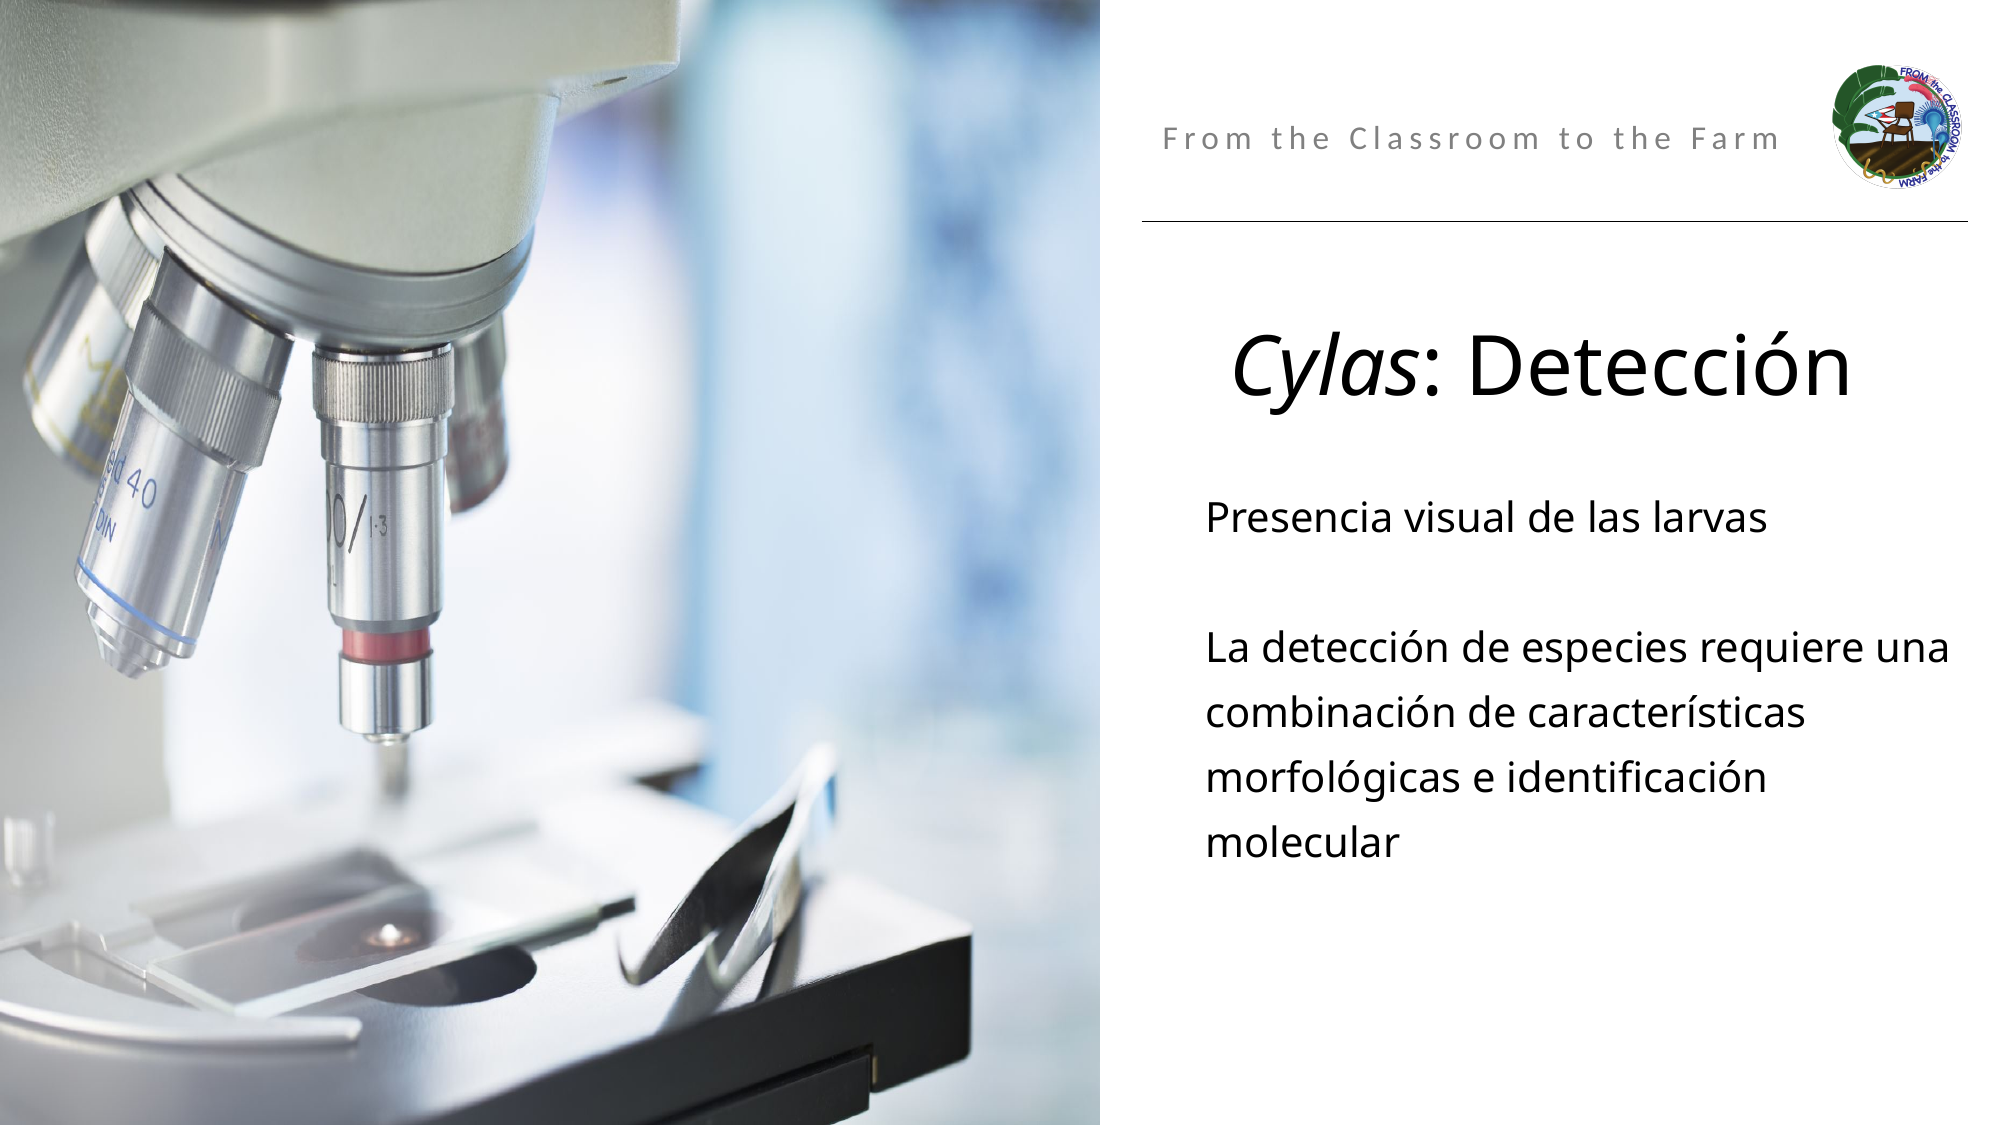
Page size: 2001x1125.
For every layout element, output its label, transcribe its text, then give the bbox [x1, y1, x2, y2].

picture [0, 0, 1100, 1125]
text_box Presencia visual de las larvas La detección de especies requiere una combinación de características morfológicas e identificación molecular [1122, 468, 1984, 874]
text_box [1100, 49, 2000, 408]
